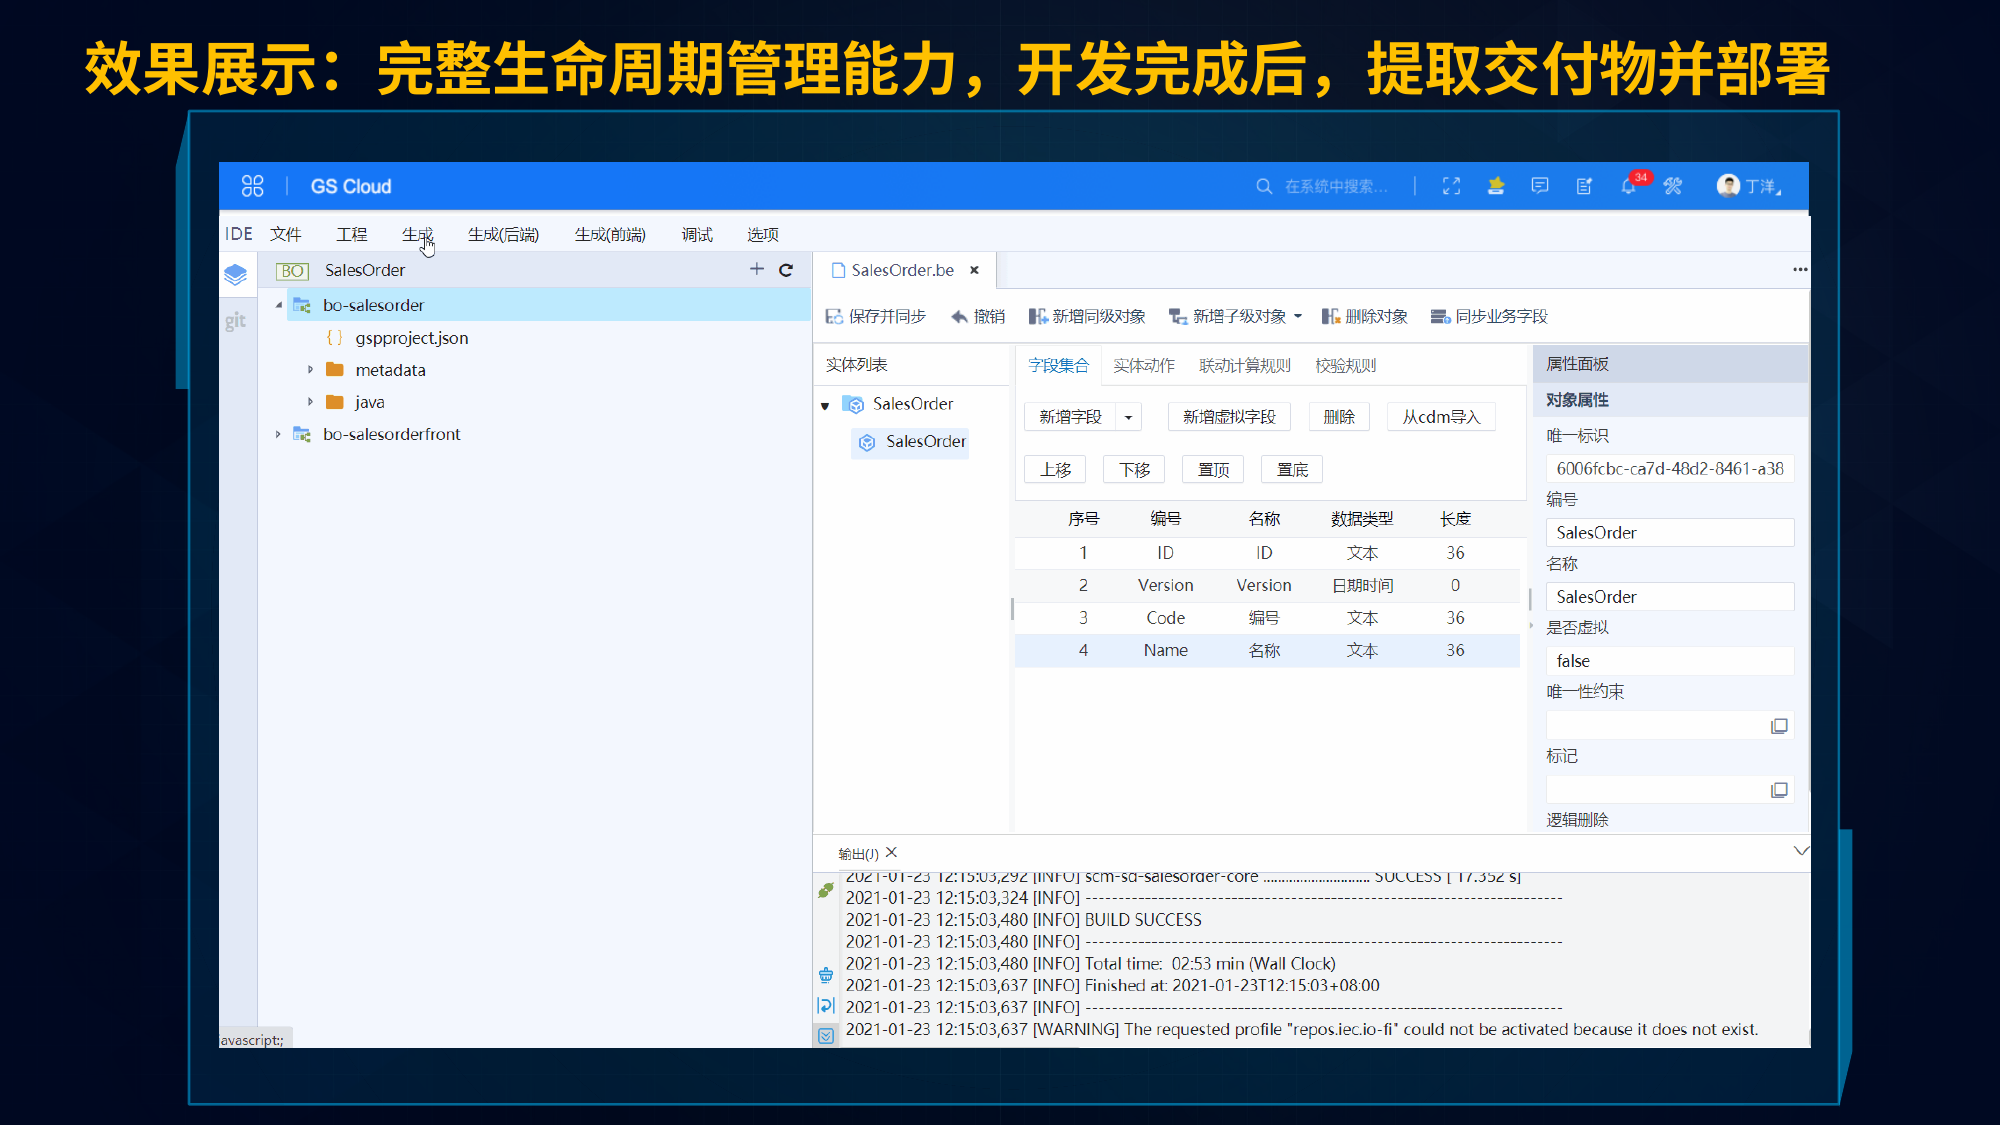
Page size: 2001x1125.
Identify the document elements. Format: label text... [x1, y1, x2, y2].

picture [219, 216, 1811, 1048]
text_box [175, 111, 1853, 1108]
text_box 效果展示：完整生命周期管理能力，开发完成后，提取交付物并部署 [70, 22, 1955, 111]
